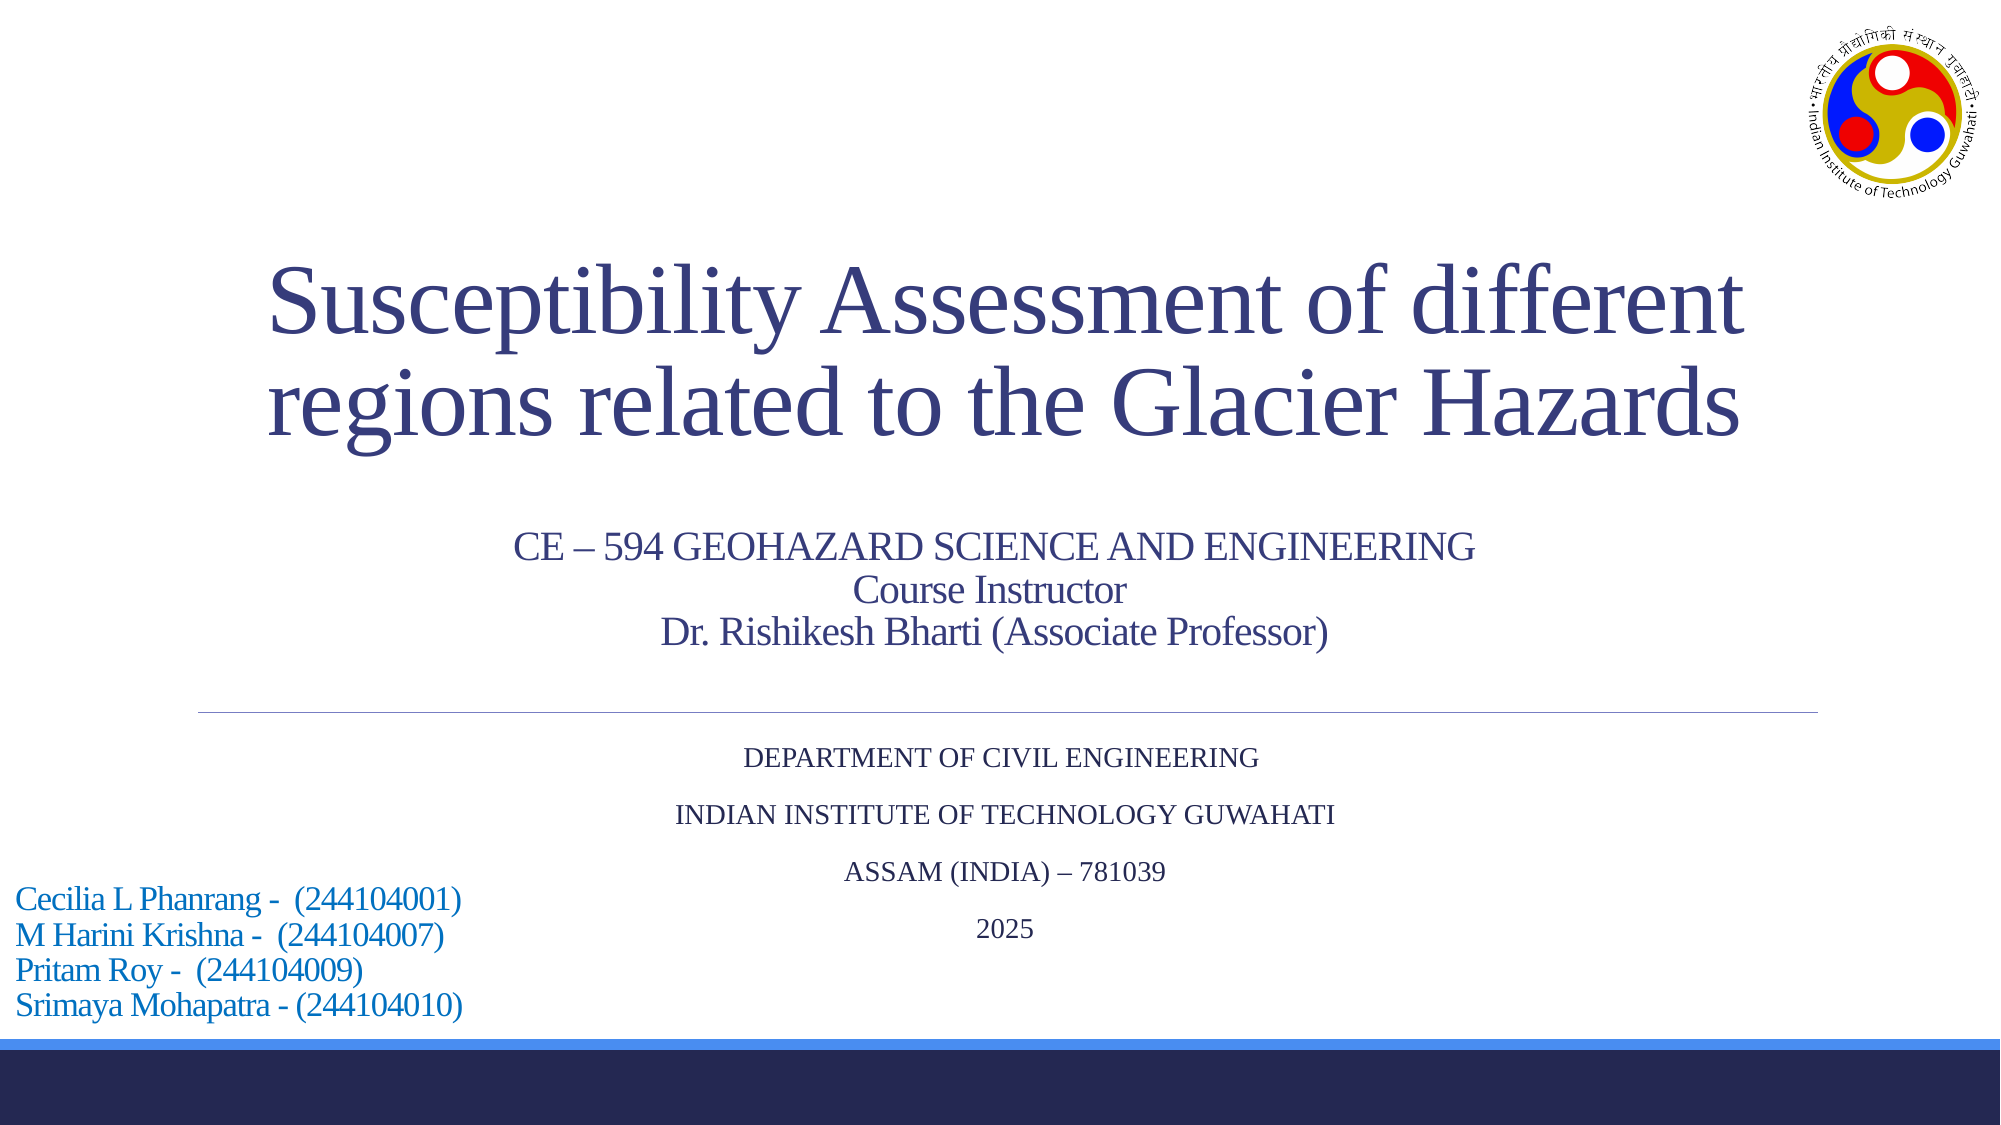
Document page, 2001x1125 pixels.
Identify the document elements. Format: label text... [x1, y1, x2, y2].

picture [1806, 23, 1980, 198]
subtitle Department of civil engineering Indian institute of technology Guwahati Assam (India) – 781039 2025 [180, 730, 1831, 953]
title Susceptibility Assessment of different regions related to the Glacier Hazards [180, 124, 1830, 463]
text_box Cecilia L Phanrang - (244104001) M Harini Krishna - (244104007) Pritam Roy - (244104009) Srimaya Mohapatra - (244104010) [0, 873, 579, 1032]
text_box CE – 594 GEOHAZARD SCIENCE AND ENGINEERING Course Instructor Dr. Rishikesh Bharti (Associate Professor) [169, 503, 1820, 662]
